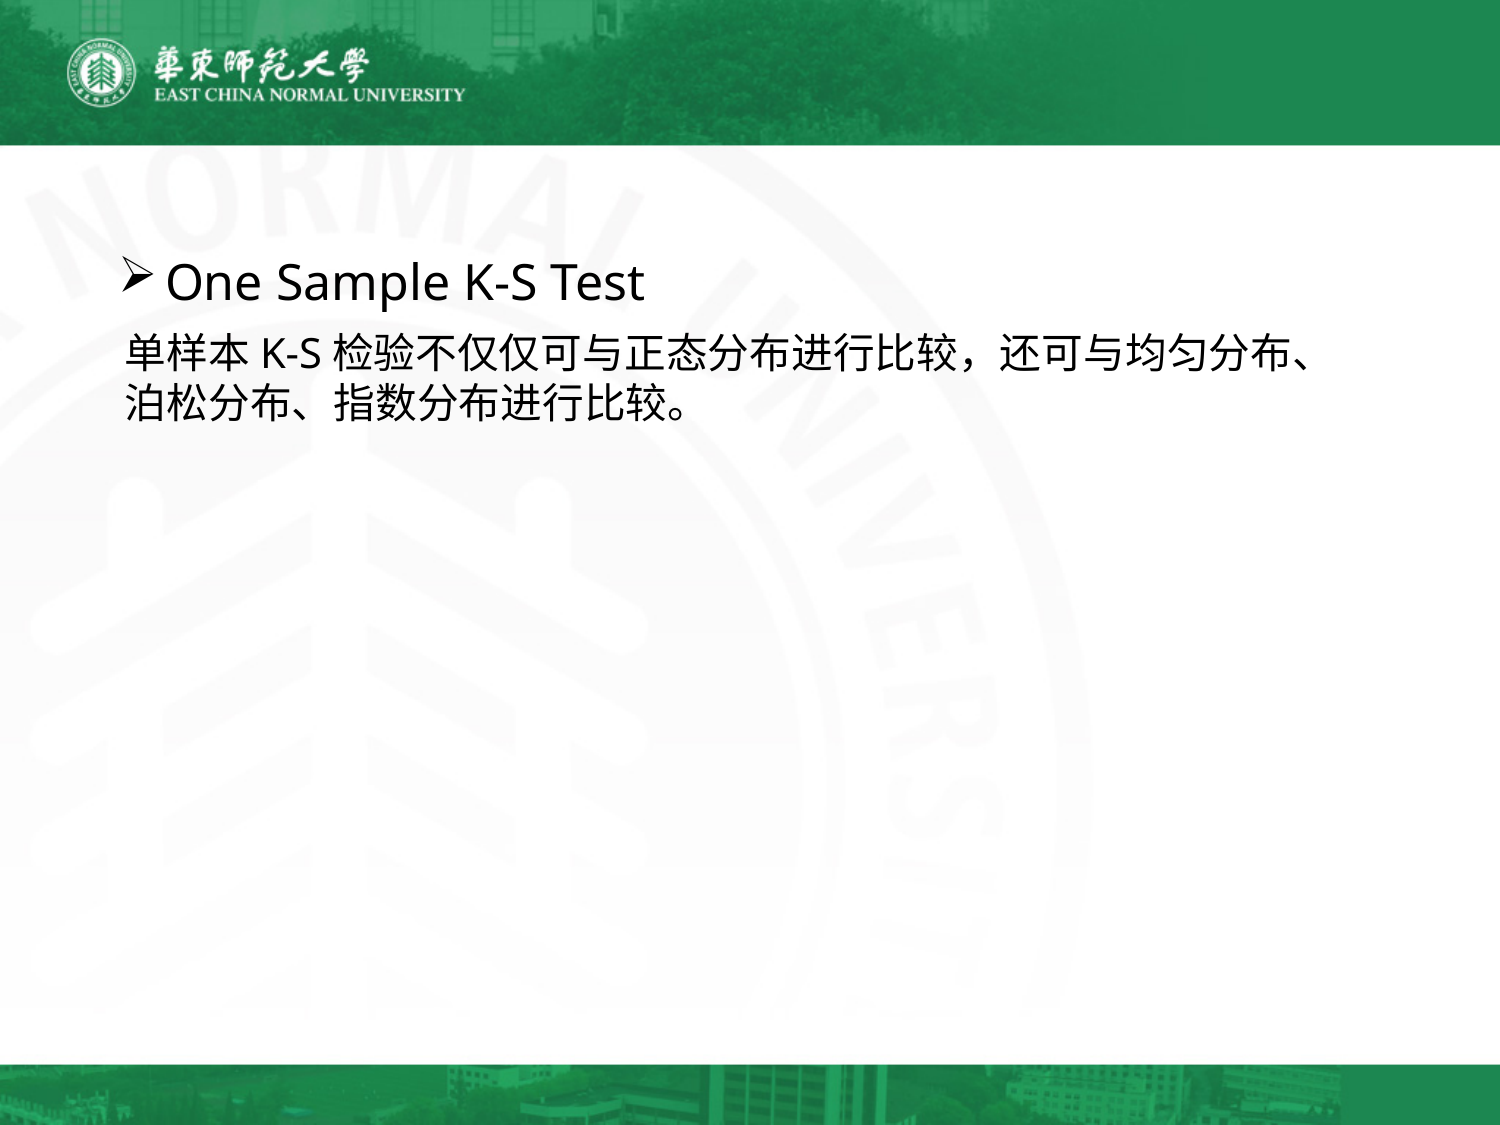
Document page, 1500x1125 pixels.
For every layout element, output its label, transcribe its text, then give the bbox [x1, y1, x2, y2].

picture [0, 0, 1500, 1125]
text_box 单样本K-S检验不仅仅可与正态分布进行比较，还可与均匀分布、泊松分布、指数分布进行比较。 [109, 319, 1388, 434]
text_box One Sample K-S Test [103, 243, 661, 319]
